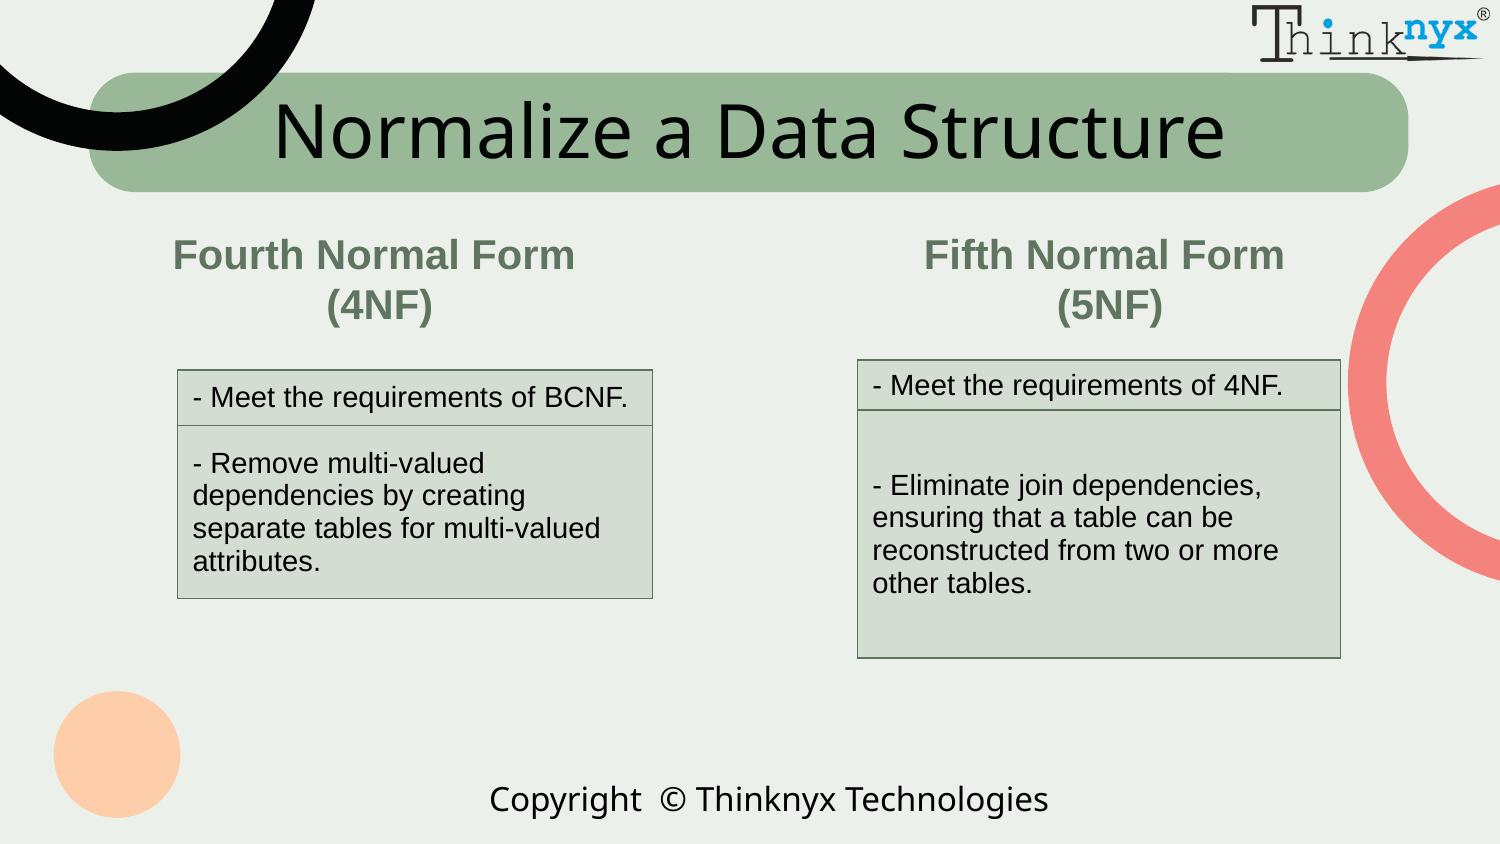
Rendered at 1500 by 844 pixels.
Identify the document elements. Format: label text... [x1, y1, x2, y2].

text_box Fifth Normal Form (5NF) [837, 220, 1383, 335]
text_box Fourth Normal Form (4NF) [107, 220, 653, 335]
table_header - Meet the requirements of BCNF. [178, 371, 652, 425]
picture [1252, 5, 1490, 62]
table_header - Meet the requirements of 4NF. [858, 361, 1340, 409]
table_cell - Remove multi-valued dependencies by creating separate tables for multi-valued attributes. [178, 426, 652, 598]
table_cell - Eliminate join dependencies, ensuring that a table can be reconstructed from two or more other tables. [858, 411, 1340, 657]
title Normalize a Data Structure [116, 100, 1383, 172]
